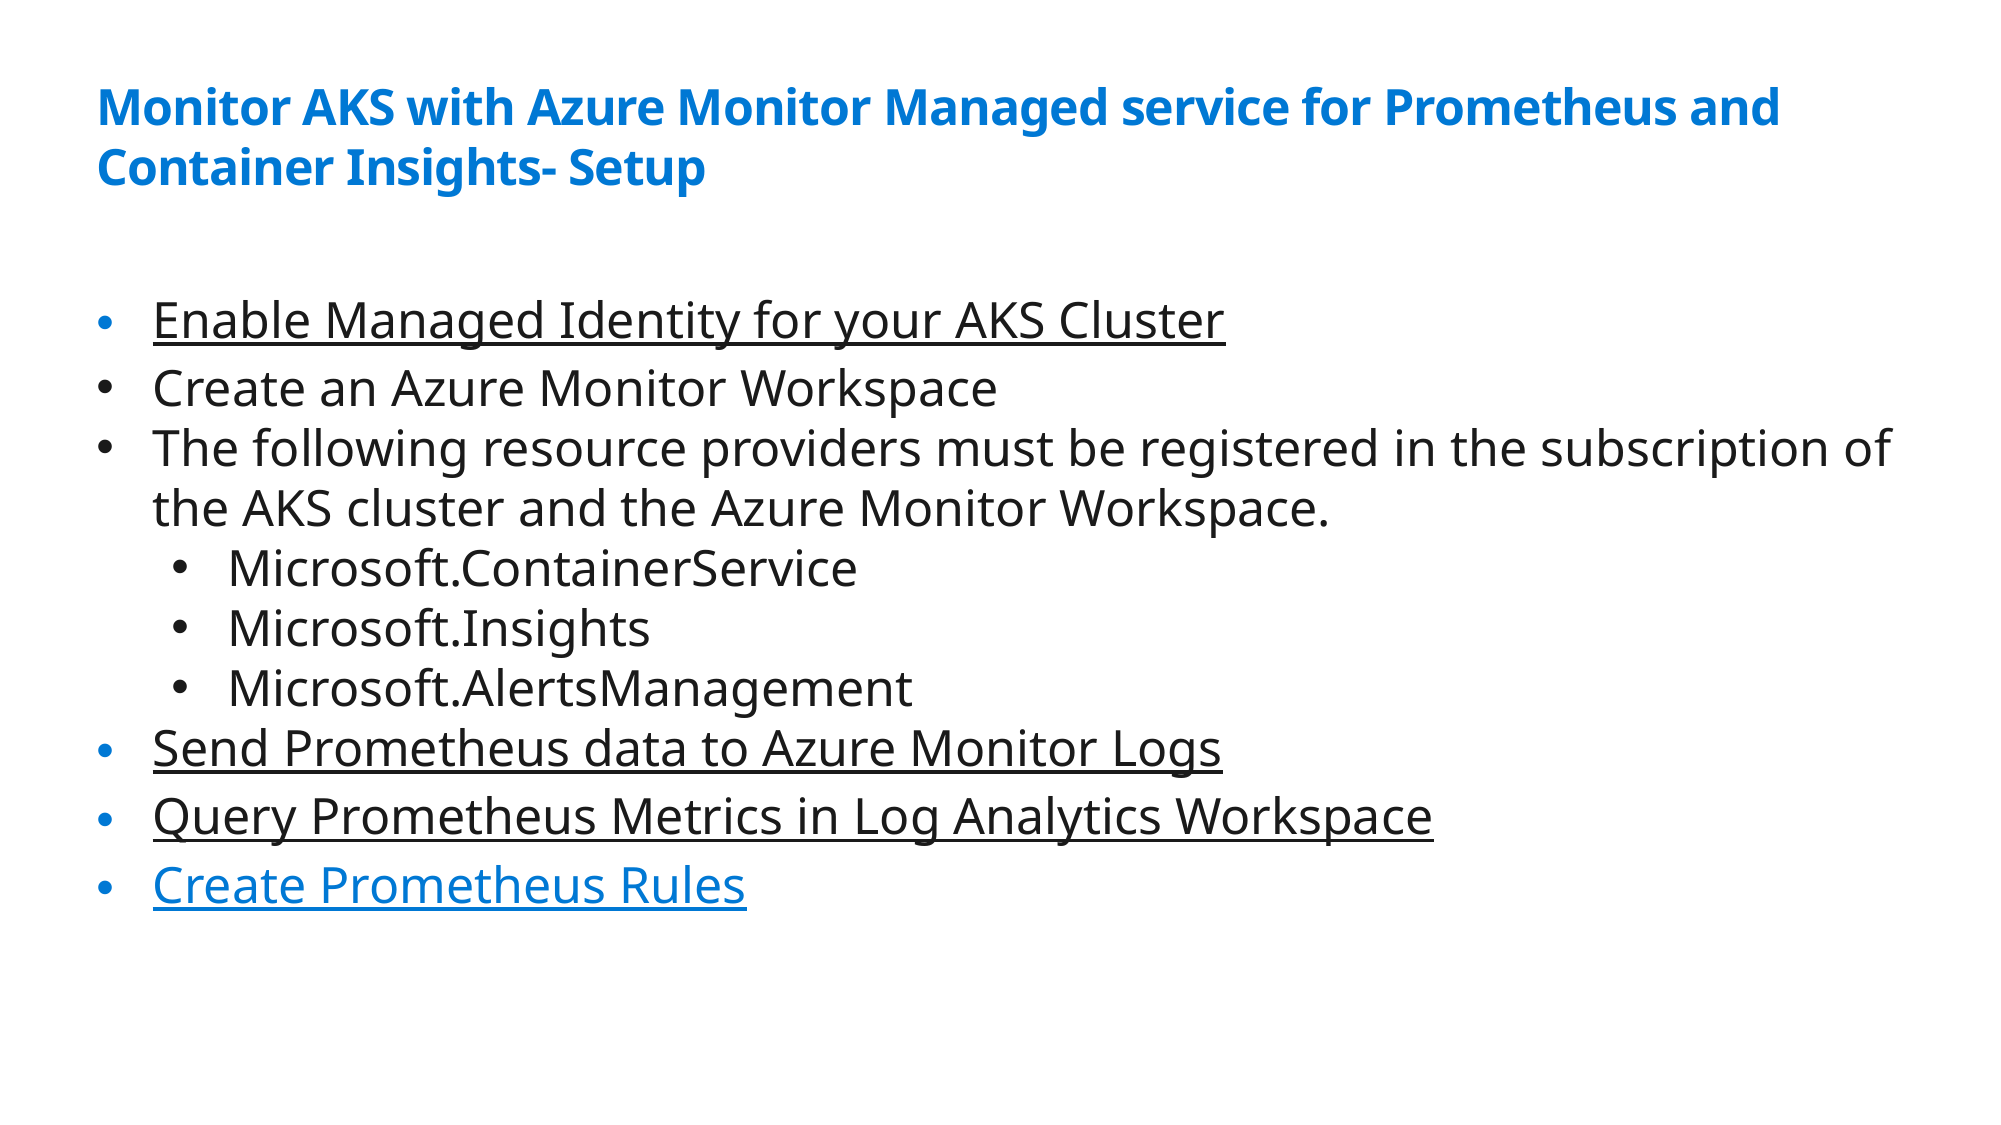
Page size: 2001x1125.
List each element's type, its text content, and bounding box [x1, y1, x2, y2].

title Monitor AKS with Azure Monitor Managed service for Prometheus and Container Insights- Setup [96, 75, 1904, 202]
text_box Enable Managed Identity for your AKS Cluster​ Create an Azure Monitor Workspace​ The following resource providers must be registered in the subscription of the AKS cluster and the Azure Monitor Workspace.​ Microsoft.ContainerService​ Microsoft.Insights​ Microsoft.AlertsManagement​ Send Prometheus data to Azure Monitor Logs​ Query Prometheus Metrics in Log Analytics Workspace​ Create Prometheus Rules [96, 288, 1960, 972]
